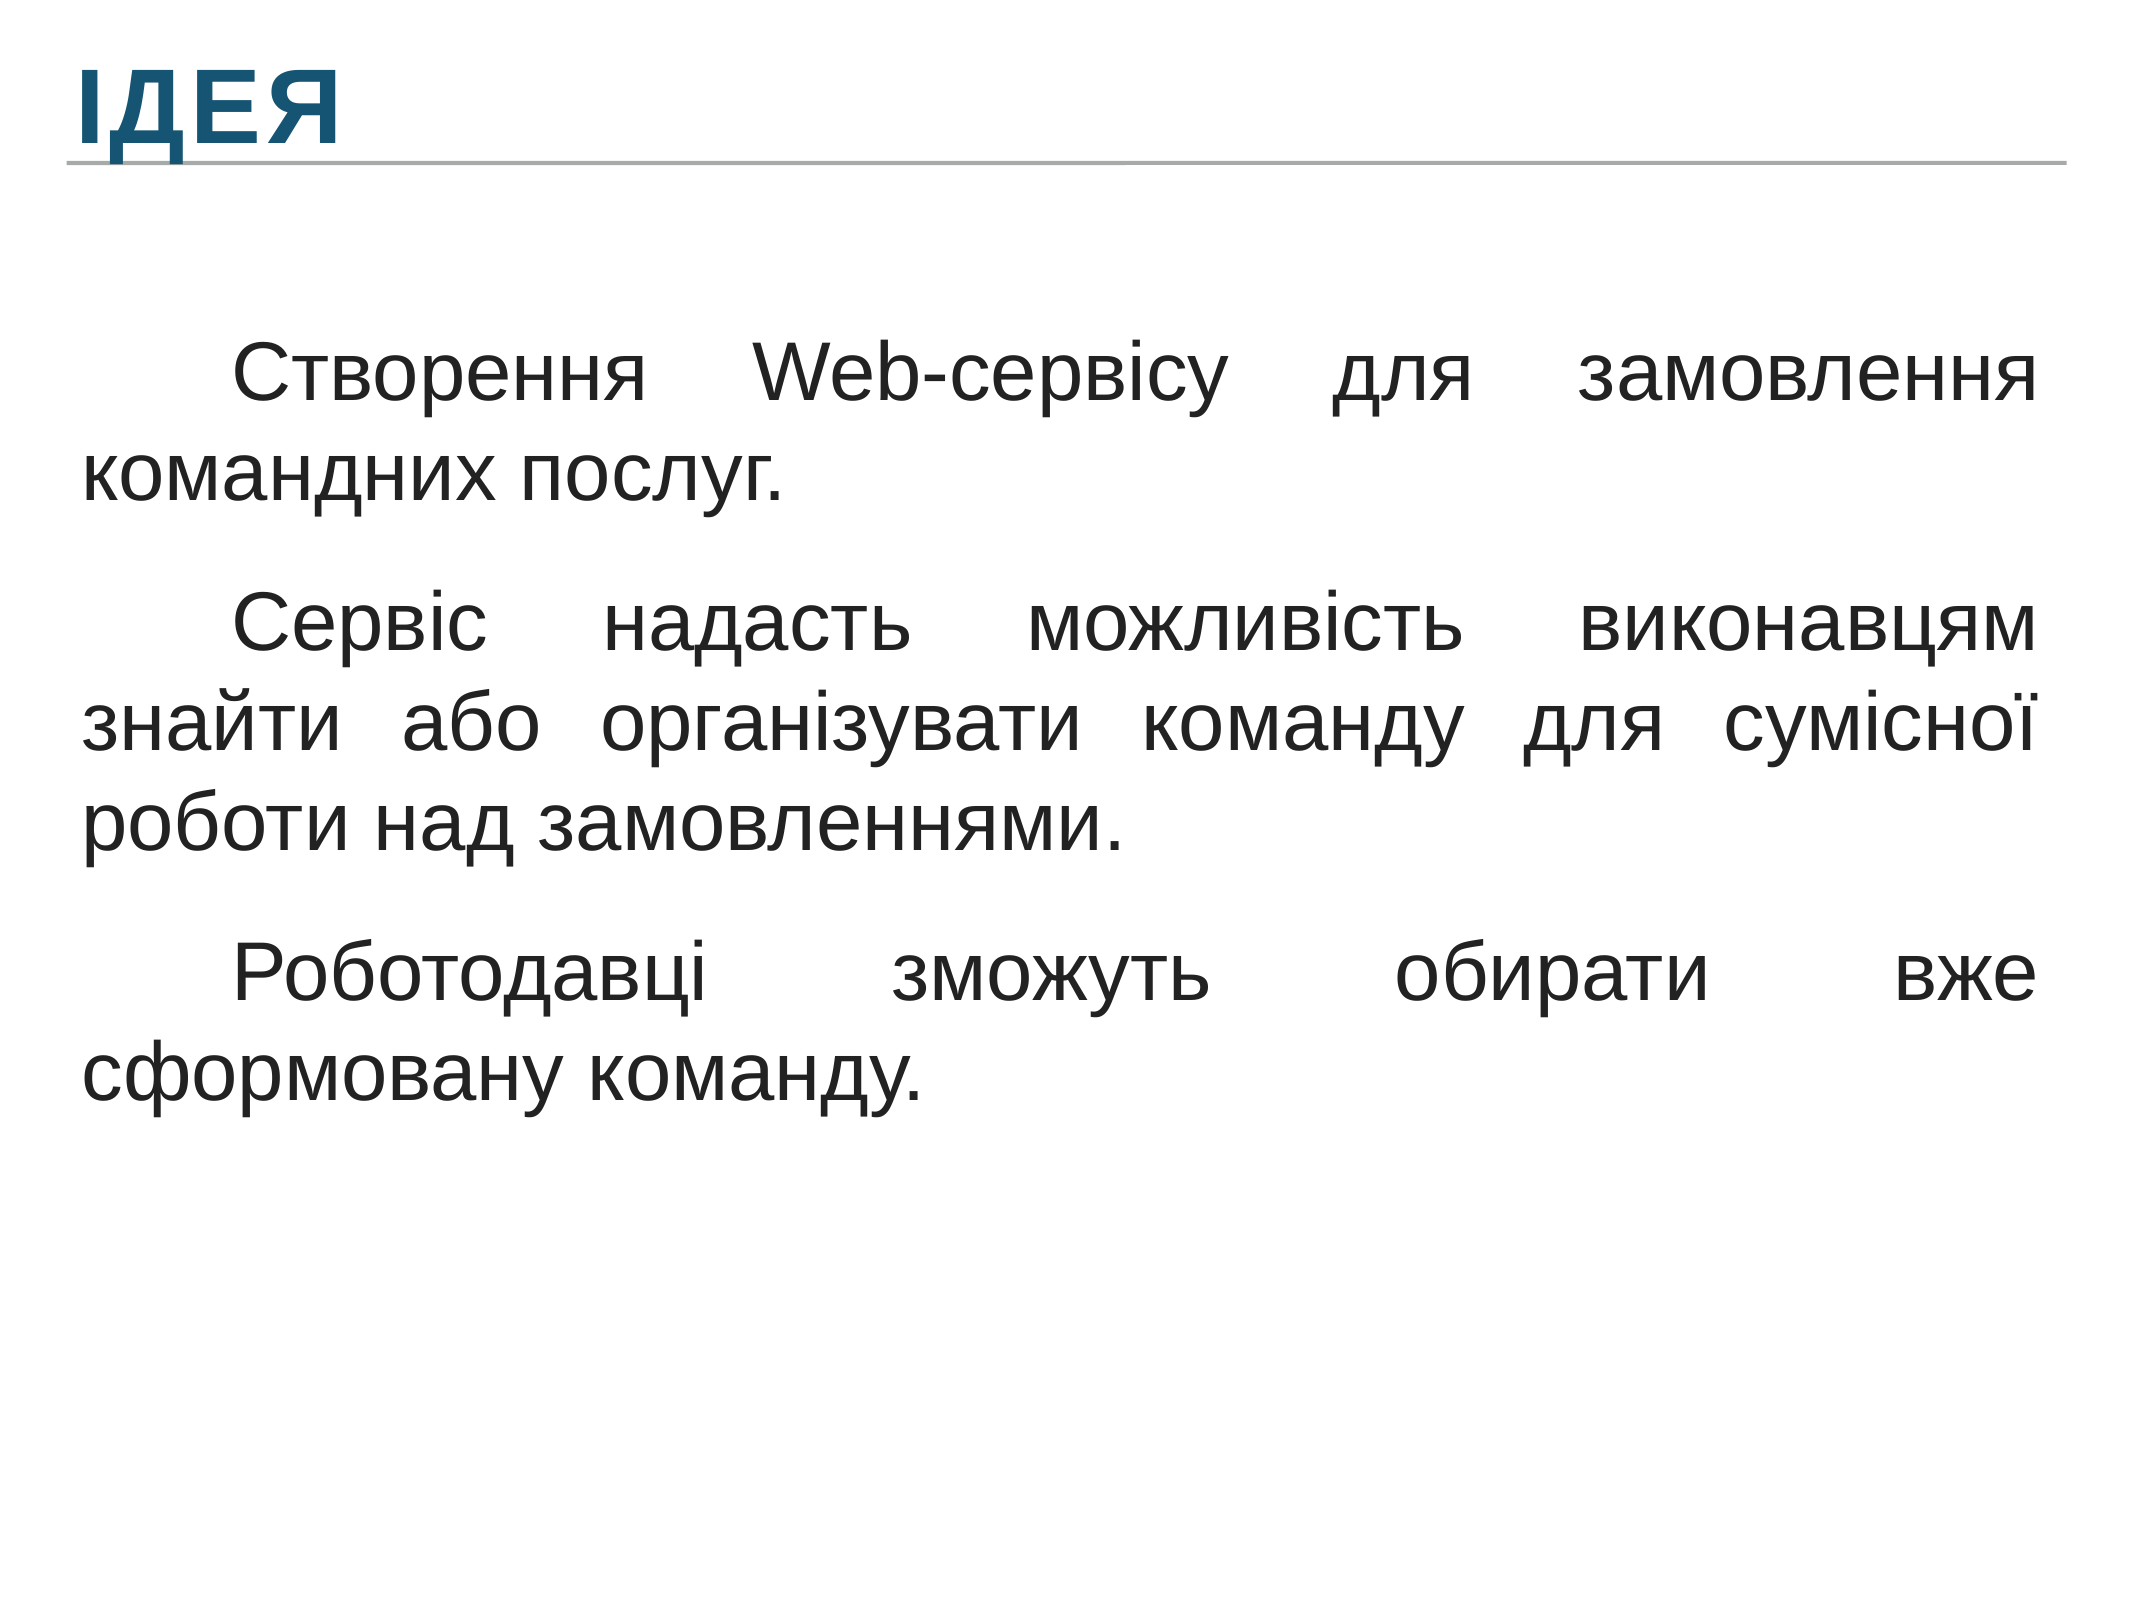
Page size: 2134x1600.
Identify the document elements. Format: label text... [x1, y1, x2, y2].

text_box Створення Web-сервісу для замовлення командних послуг. Сервіс надасть можливість виконавцям знайти або організувати команду для сумісної роботи над замовленнями. Роботодавці зможуть обирати вже сформовану команду. [66, 309, 2055, 1275]
list ІДЕЯ [66, 33, 1901, 173]
